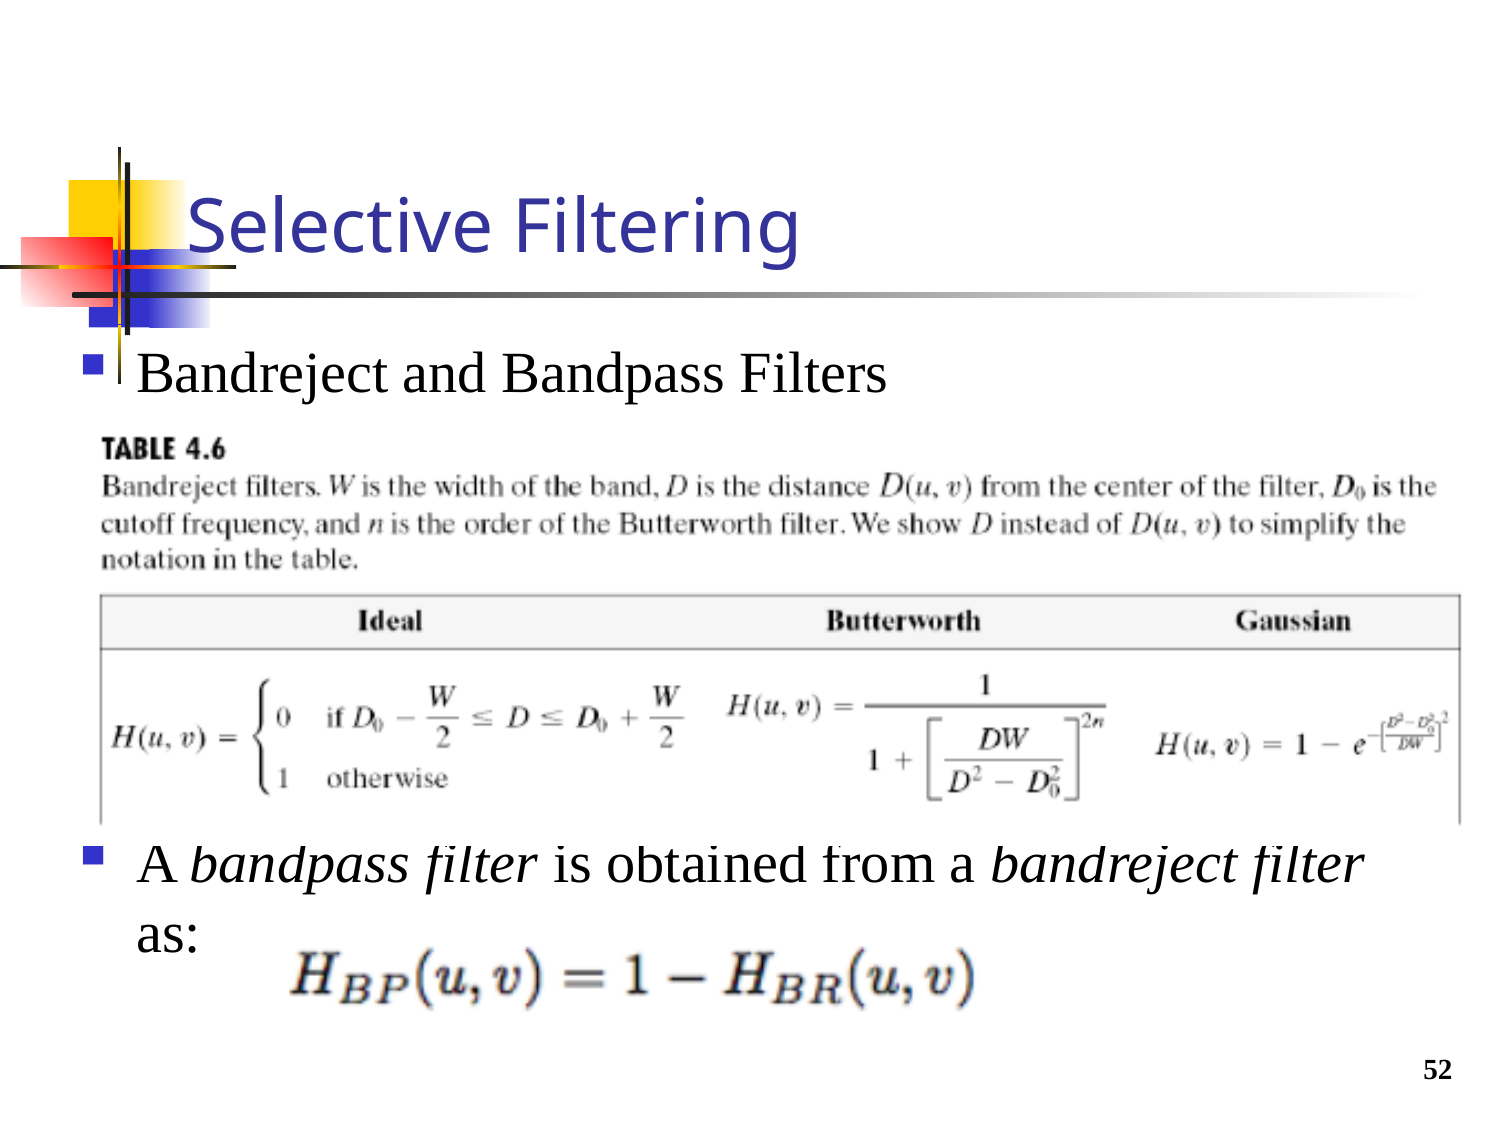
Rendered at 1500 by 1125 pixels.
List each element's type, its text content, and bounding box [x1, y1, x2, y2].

text_box 52 [1155, 1042, 1468, 1118]
picture [76, 420, 1488, 847]
title Selective Filtering [170, 34, 1459, 276]
list Bandreject and Bandpass Filters A bandpass filter is obtained from a bandreject filter as: [64, 326, 1453, 1093]
picture [289, 940, 987, 1036]
